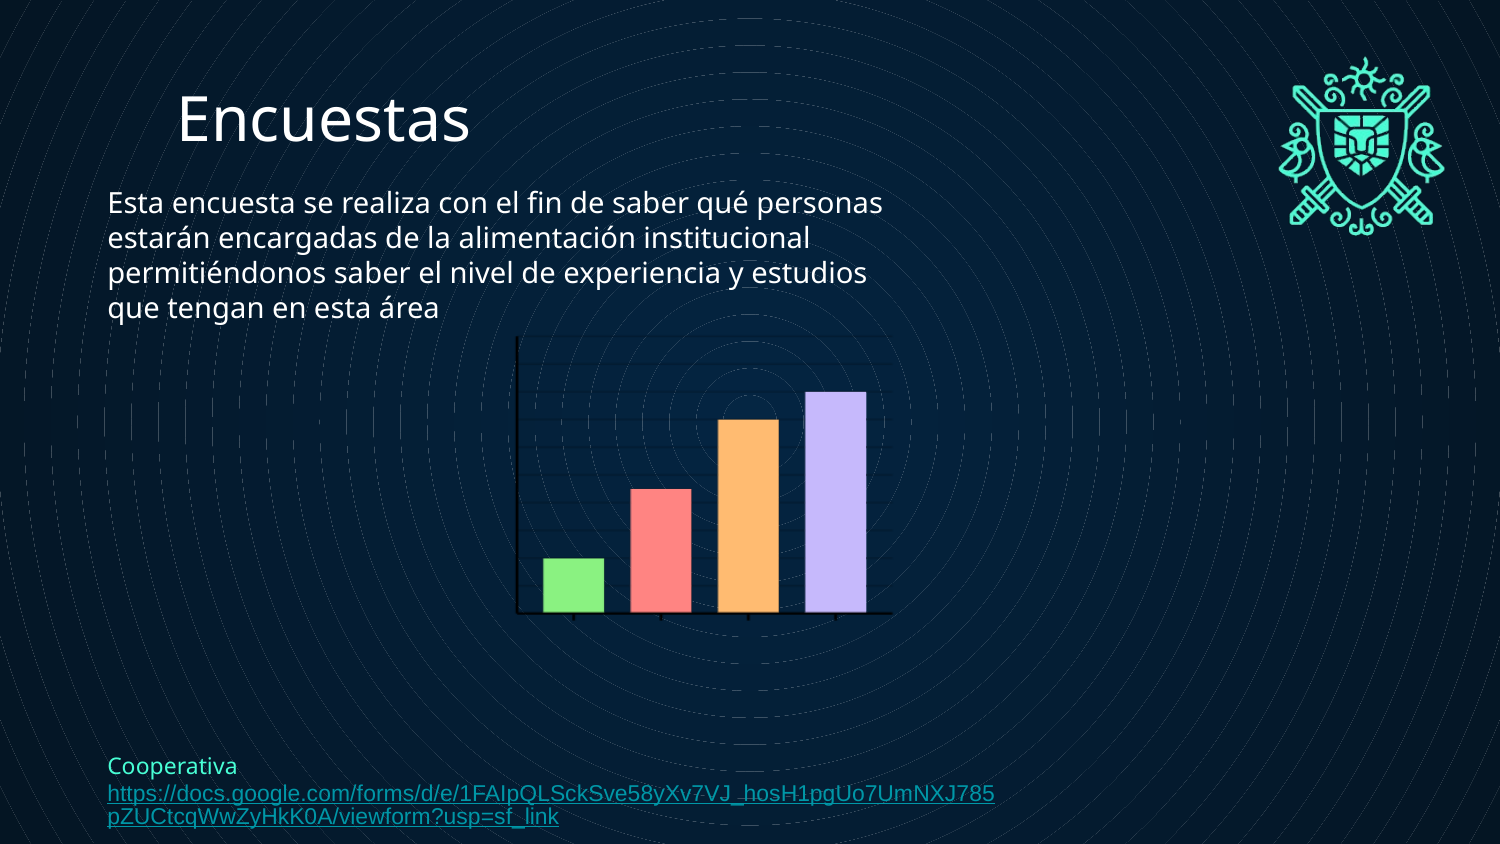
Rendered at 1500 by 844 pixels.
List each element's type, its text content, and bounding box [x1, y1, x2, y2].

title Cooperativa https://docs.google.com/forms/d/e/1FAIpQLSckSve58yXv7VJ_hosH1pgUo7UmNXJ785pZUCtcqWwZyHkK0A/viewform?usp=sf_link [92, 665, 1019, 822]
picture [1275, 50, 1447, 241]
text_box Esta encuesta se realiza con el fin de saber qué personas estarán encargadas de la alimentación institucional permitiéndonos saber el nivel de experiencia y estudios que tengan en esta área [92, 169, 935, 344]
picture [429, 313, 900, 675]
title Encuestas [161, 69, 1269, 170]
